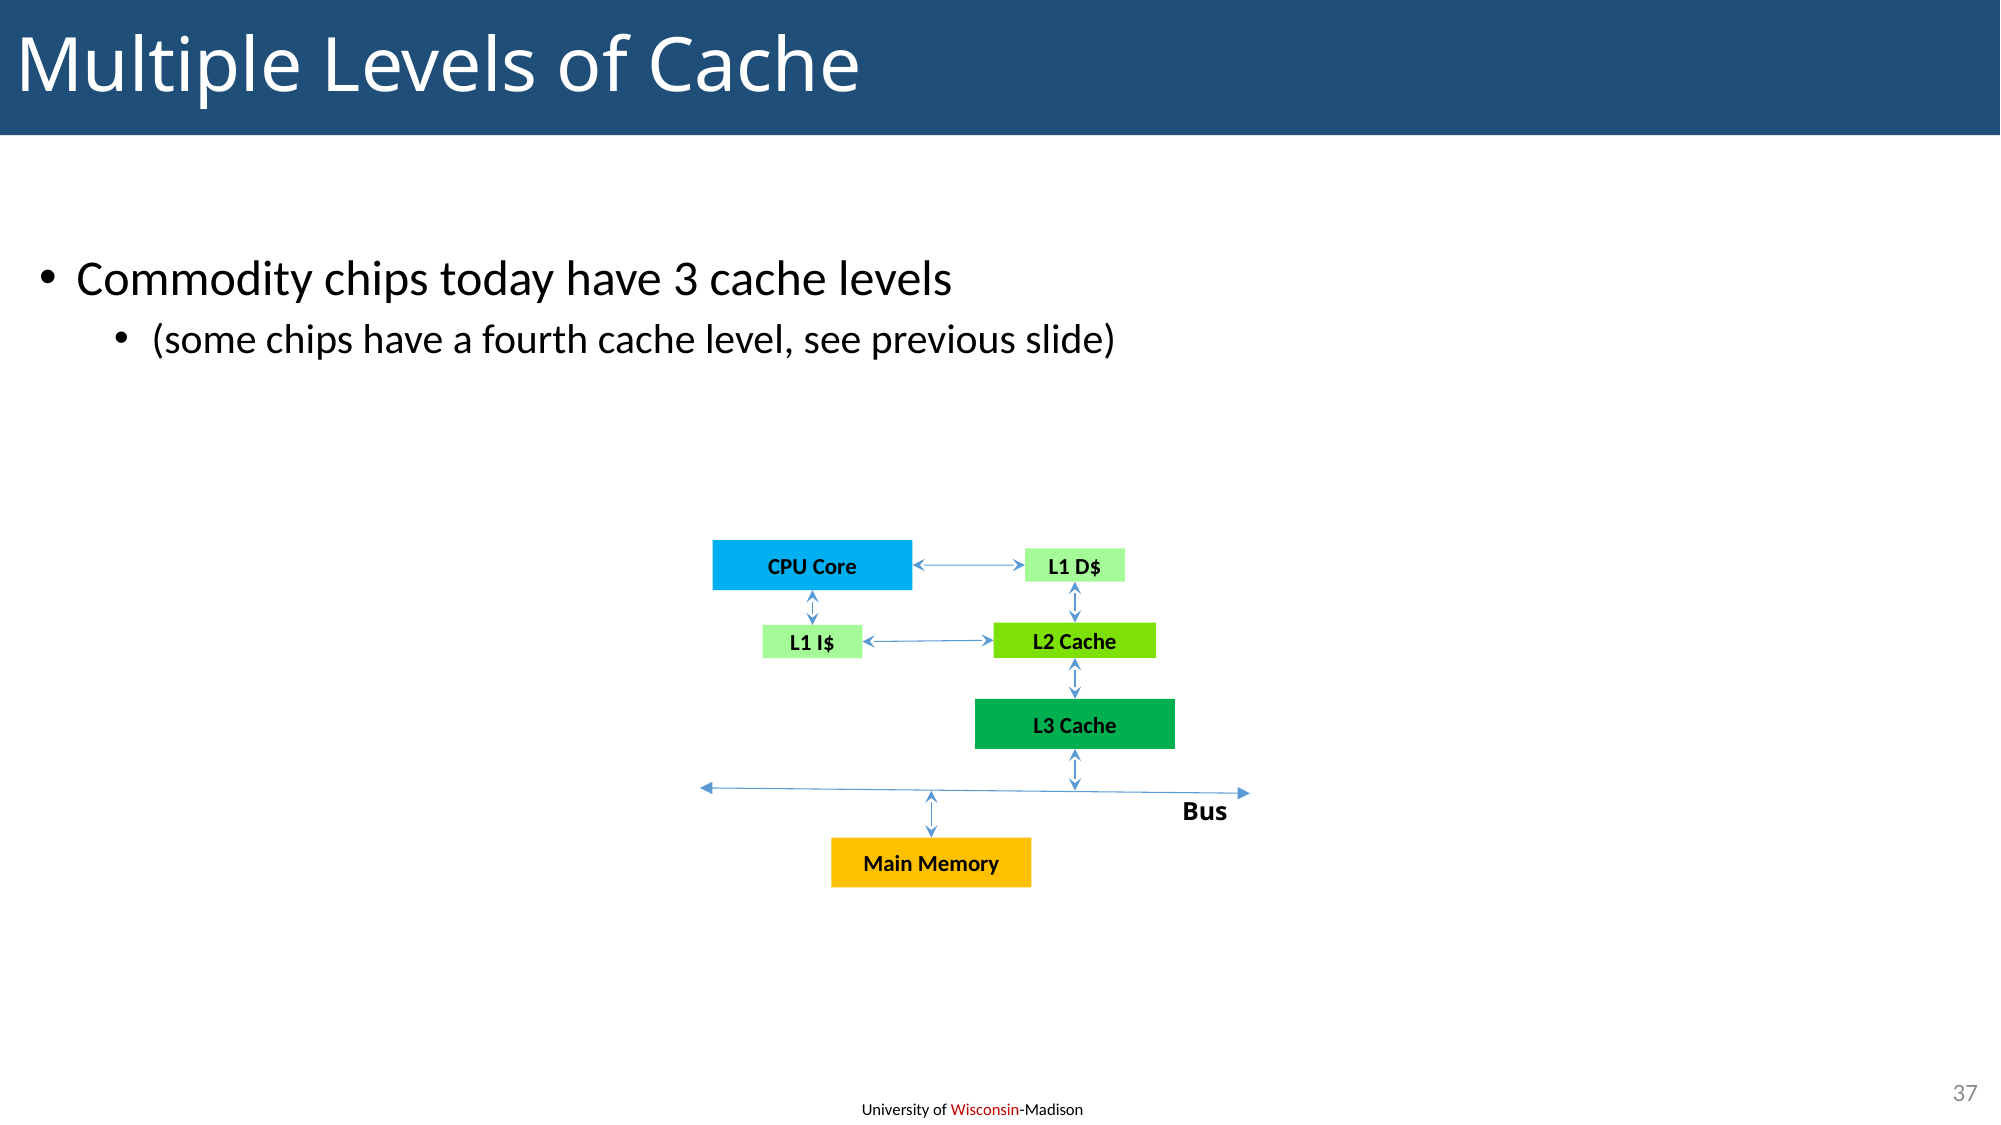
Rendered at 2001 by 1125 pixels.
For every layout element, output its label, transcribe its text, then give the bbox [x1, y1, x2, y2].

slide_number 37 [1879, 1069, 1994, 1114]
text_box CPU Core [711, 539, 913, 591]
text_box L1 D$ [1024, 547, 1126, 583]
title Multiple Levels of Cache [0, 0, 2000, 136]
text_box L2 Cache [993, 622, 1157, 659]
text_box Main Memory [830, 836, 1032, 889]
text_box L1 I$ [761, 624, 863, 659]
text_box Bus [1167, 794, 1243, 833]
text_box L3 Cache [974, 698, 1176, 750]
list Commodity chips today have 3 cache levels (some chips have a fourth cache level, see previous slide) [24, 245, 1987, 1055]
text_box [699, 787, 1250, 794]
